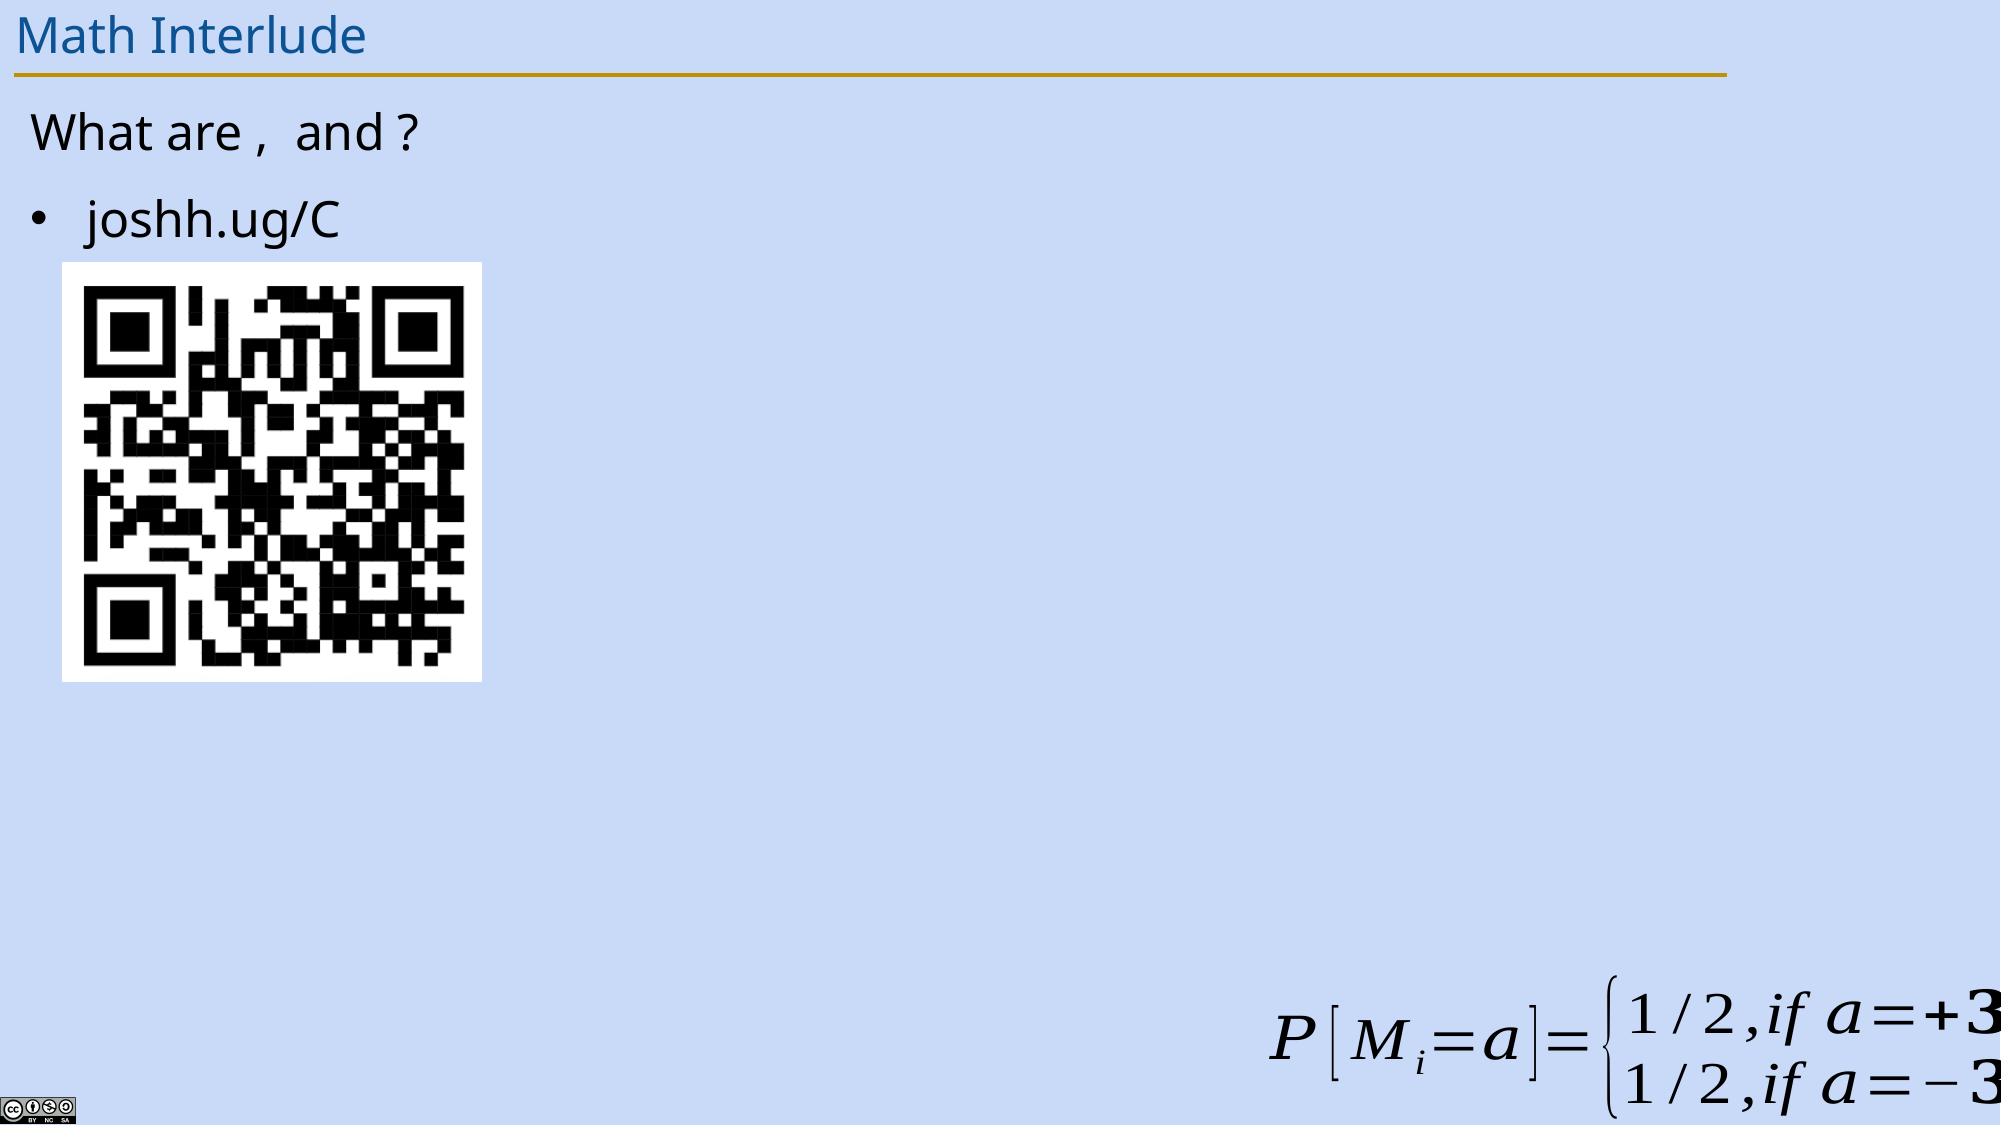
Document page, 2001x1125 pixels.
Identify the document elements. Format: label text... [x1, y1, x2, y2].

picture [0, 1097, 76, 1124]
title Math Interlude [0, 0, 1725, 75]
picture [61, 261, 482, 682]
